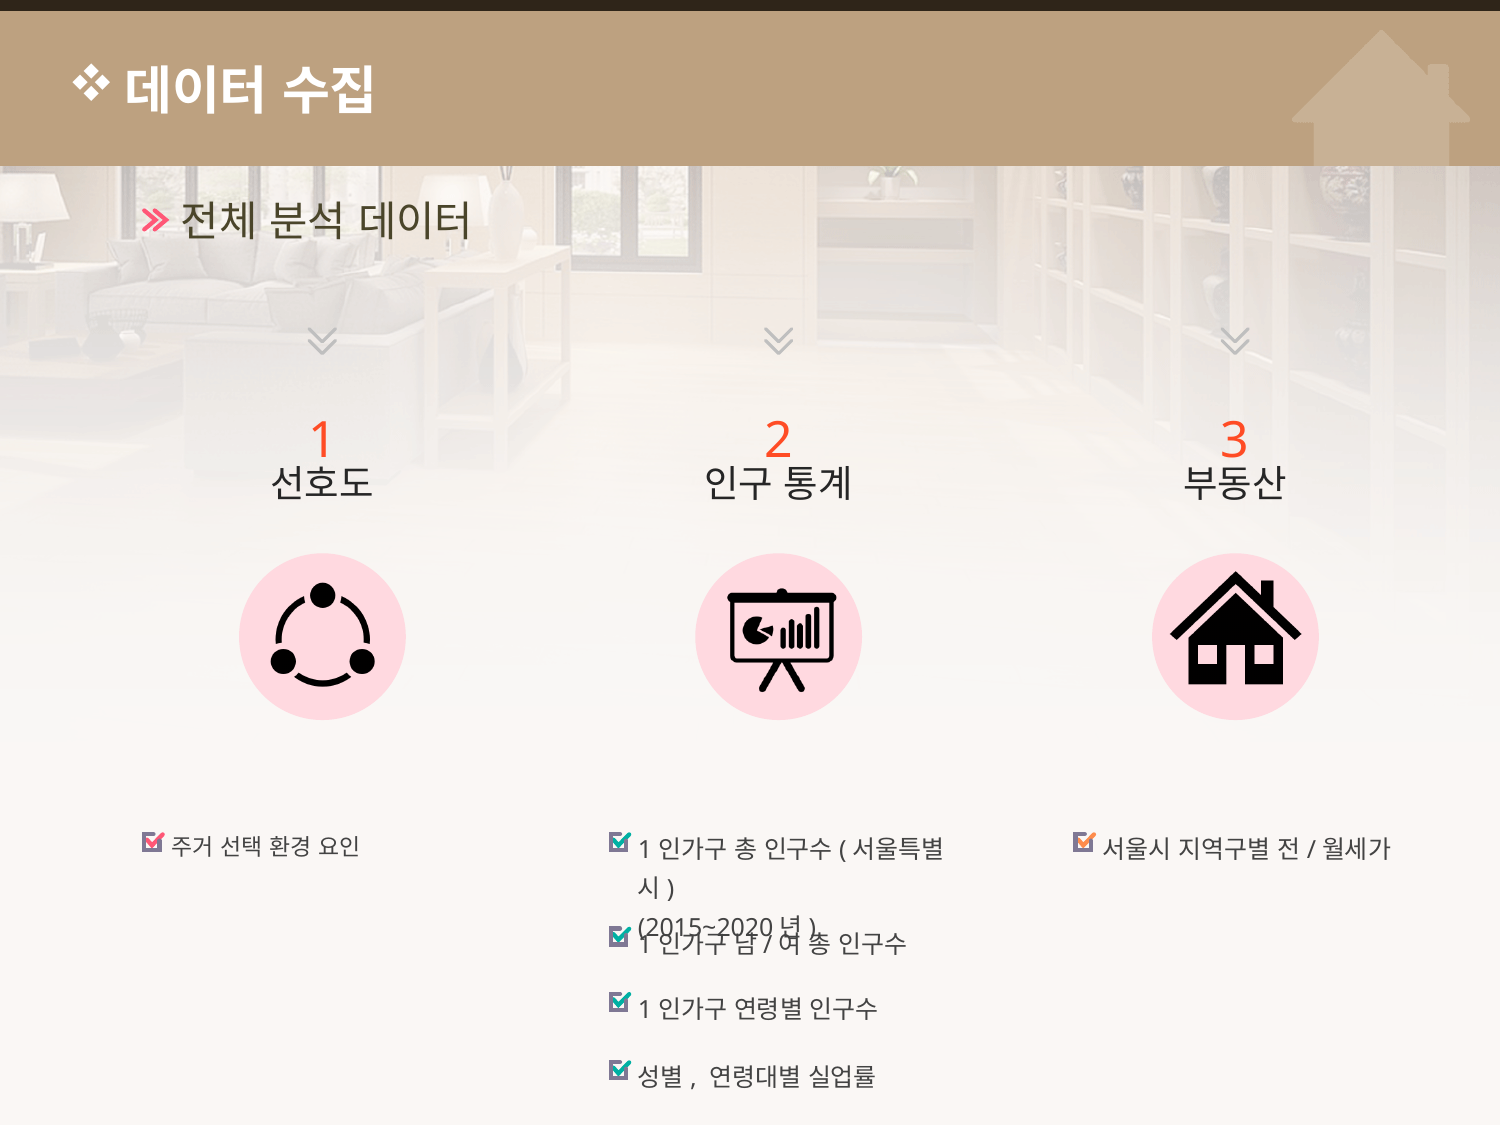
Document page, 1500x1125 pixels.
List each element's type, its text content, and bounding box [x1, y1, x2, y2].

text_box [610, 1045, 987, 1098]
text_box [144, 817, 543, 867]
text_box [610, 911, 987, 964]
list [43, 274, 1457, 1100]
text_box 전체 분석 데이터 [165, 187, 981, 252]
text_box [610, 817, 987, 909]
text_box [610, 976, 987, 1030]
picture [0, 0, 1500, 1125]
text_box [143, 210, 167, 230]
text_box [101, 319, 1399, 721]
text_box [1075, 817, 1452, 870]
title 데이터 수집 [53, 23, 1110, 155]
